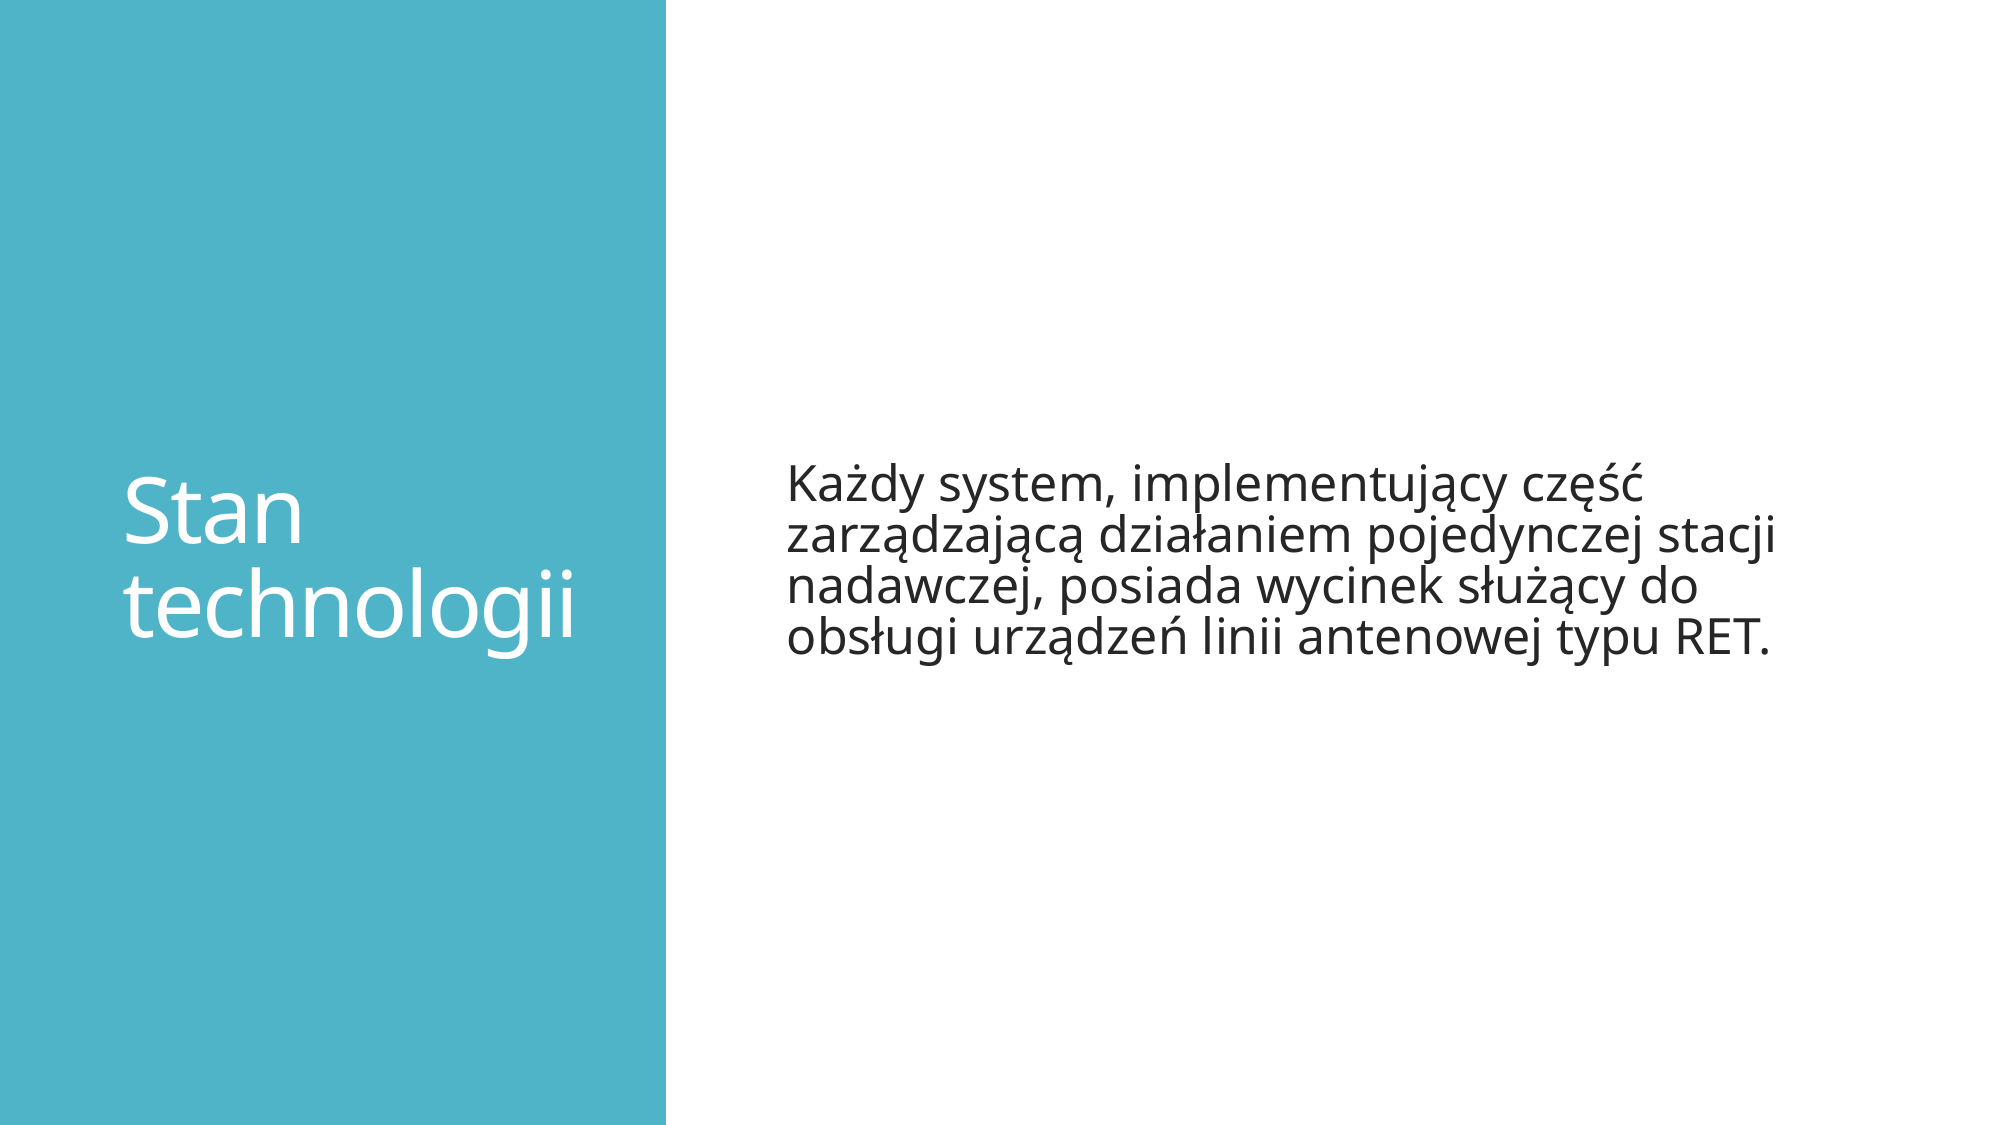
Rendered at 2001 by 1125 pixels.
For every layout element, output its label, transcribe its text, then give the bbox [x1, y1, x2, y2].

text_box [0, 0, 667, 1125]
title Stan technologii [107, 153, 598, 972]
list Każdy system, implementujący część zarządzającą działaniem pojedynczej stacji nadawczej, posiada wycinek służący do obsługi urządzeń linii antenowej typu RET. [756, 153, 1876, 972]
